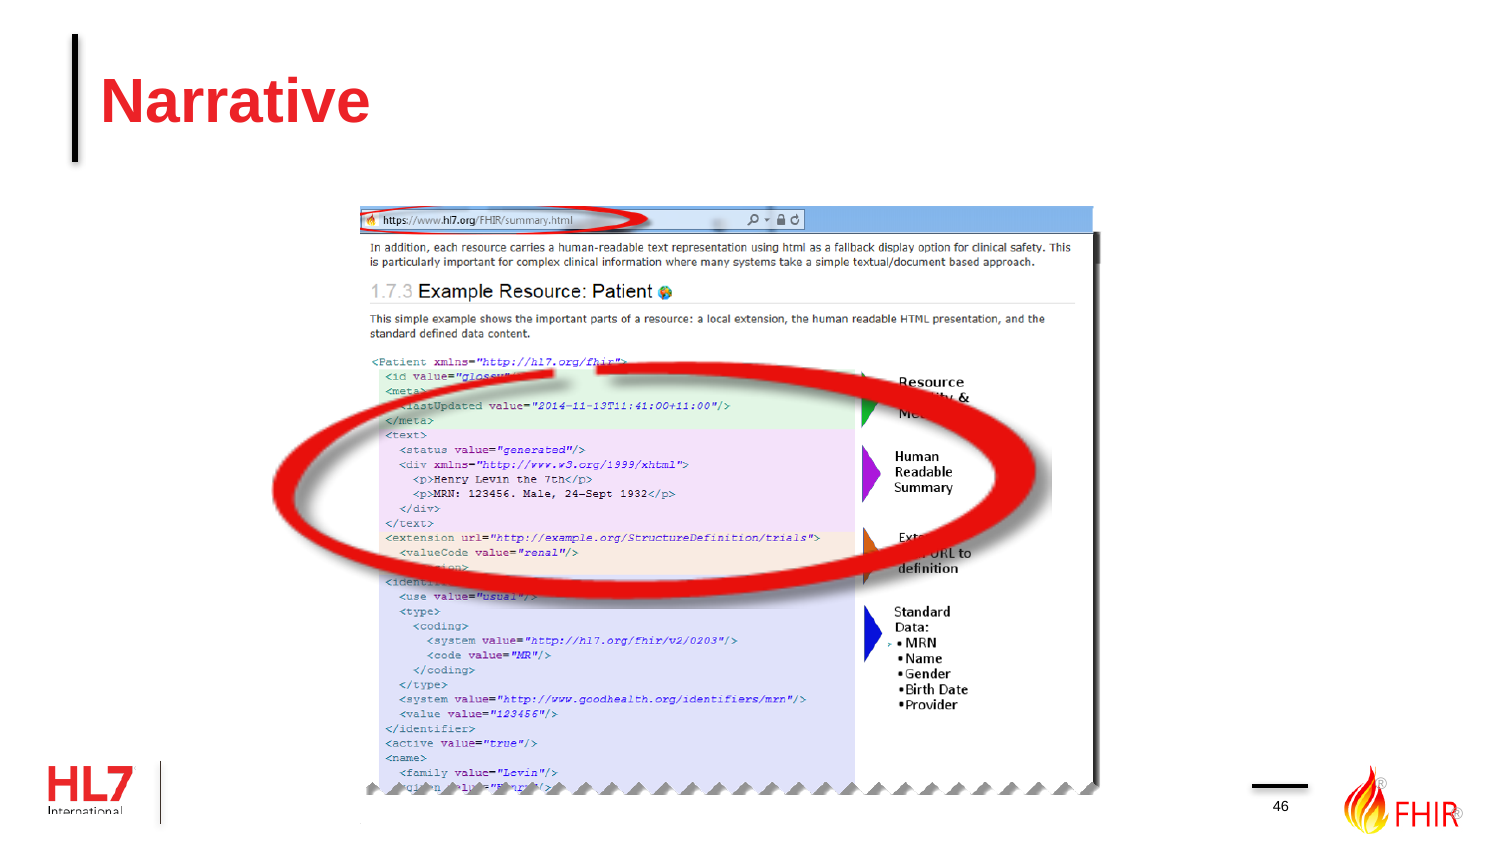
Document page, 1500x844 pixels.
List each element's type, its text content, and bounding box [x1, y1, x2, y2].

title Narrative [100, 33, 1451, 163]
picture [271, 205, 1107, 824]
slide_number 46 [1258, 786, 1304, 814]
picture [1339, 760, 1463, 837]
